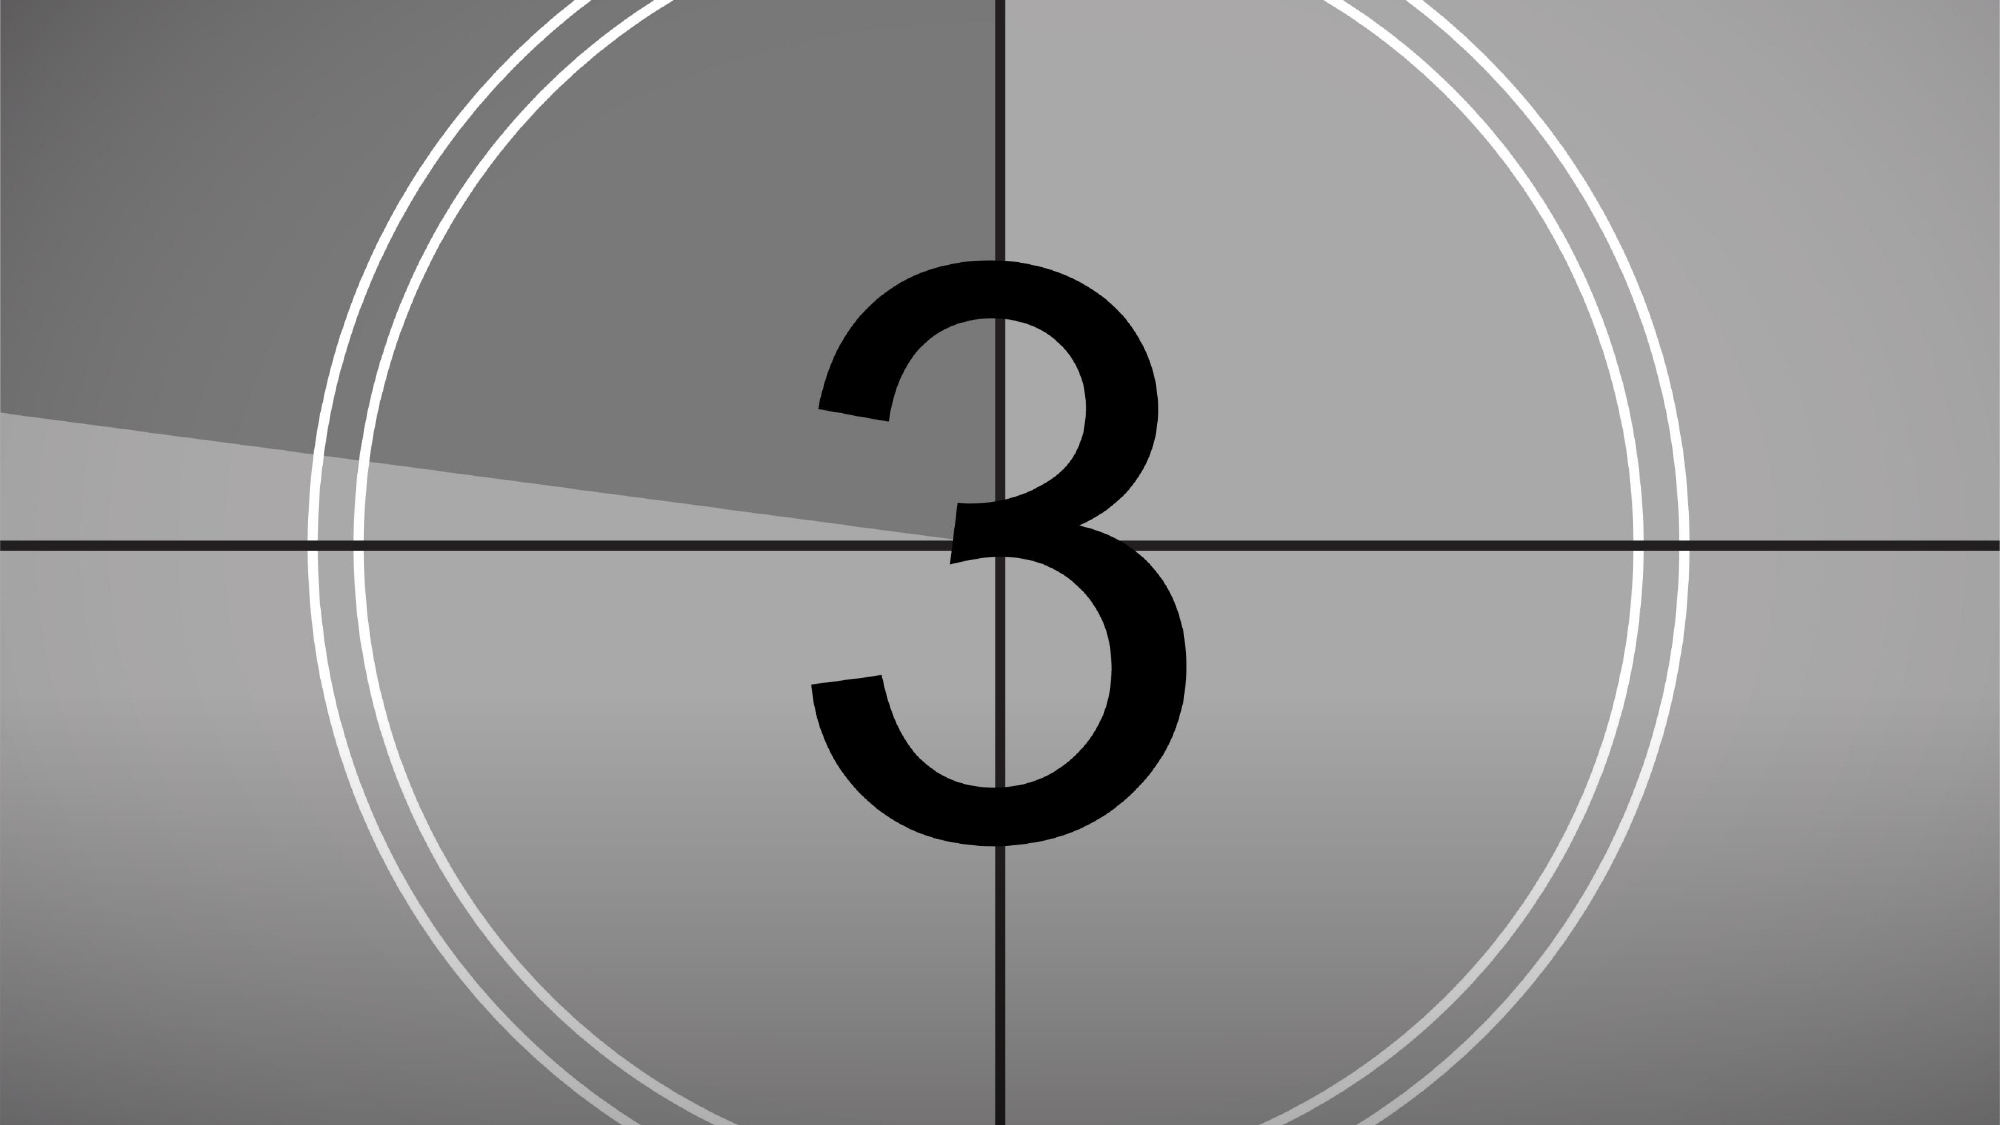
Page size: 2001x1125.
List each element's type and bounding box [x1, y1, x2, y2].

list [0, 0, 2000, 1125]
